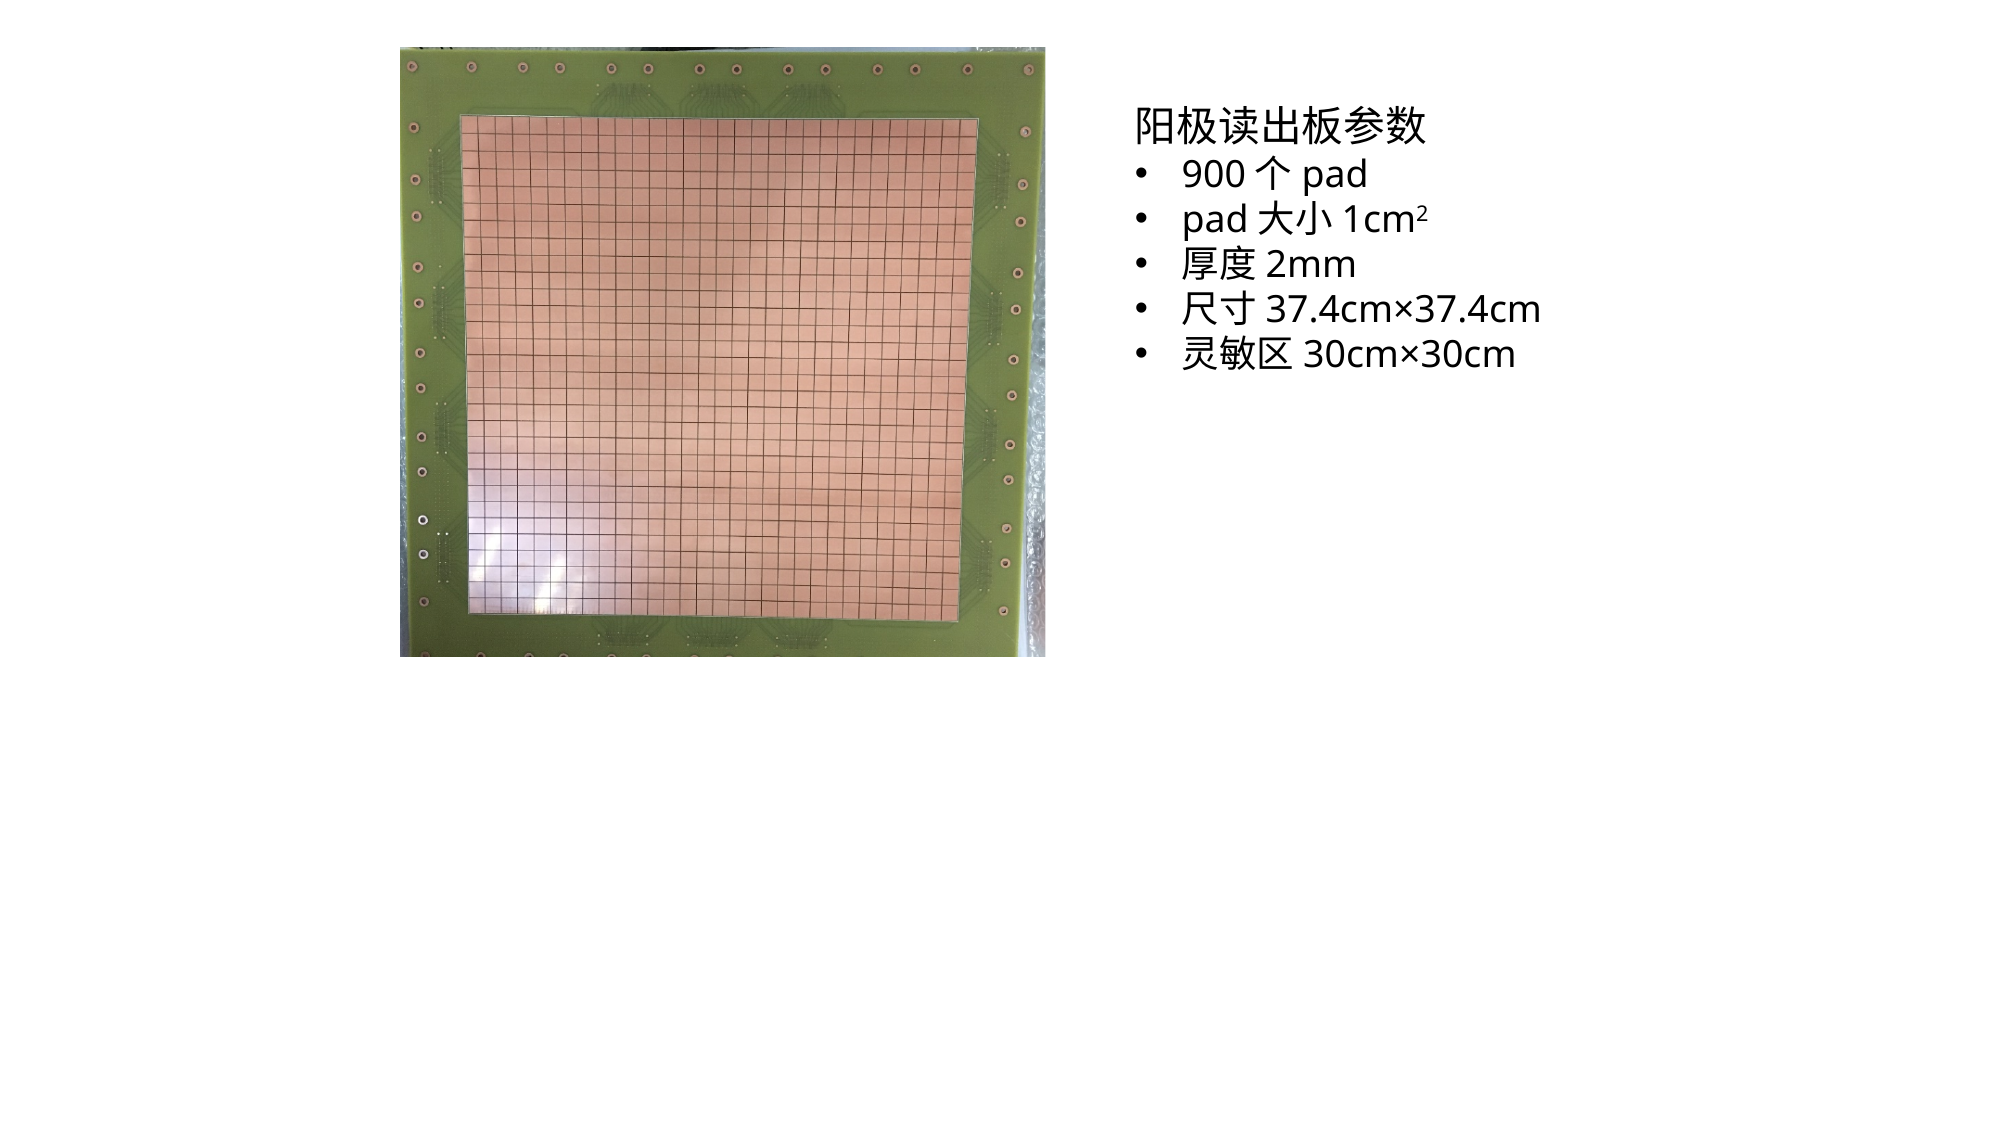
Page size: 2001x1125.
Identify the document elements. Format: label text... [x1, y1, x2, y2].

text_box 阳极读出板参数 900个pad pad大小1cm2 厚度2mm 尺寸37.4cm×37.4cm 灵敏区30cm×30cm [1119, 92, 1558, 428]
picture [399, 46, 1046, 657]
